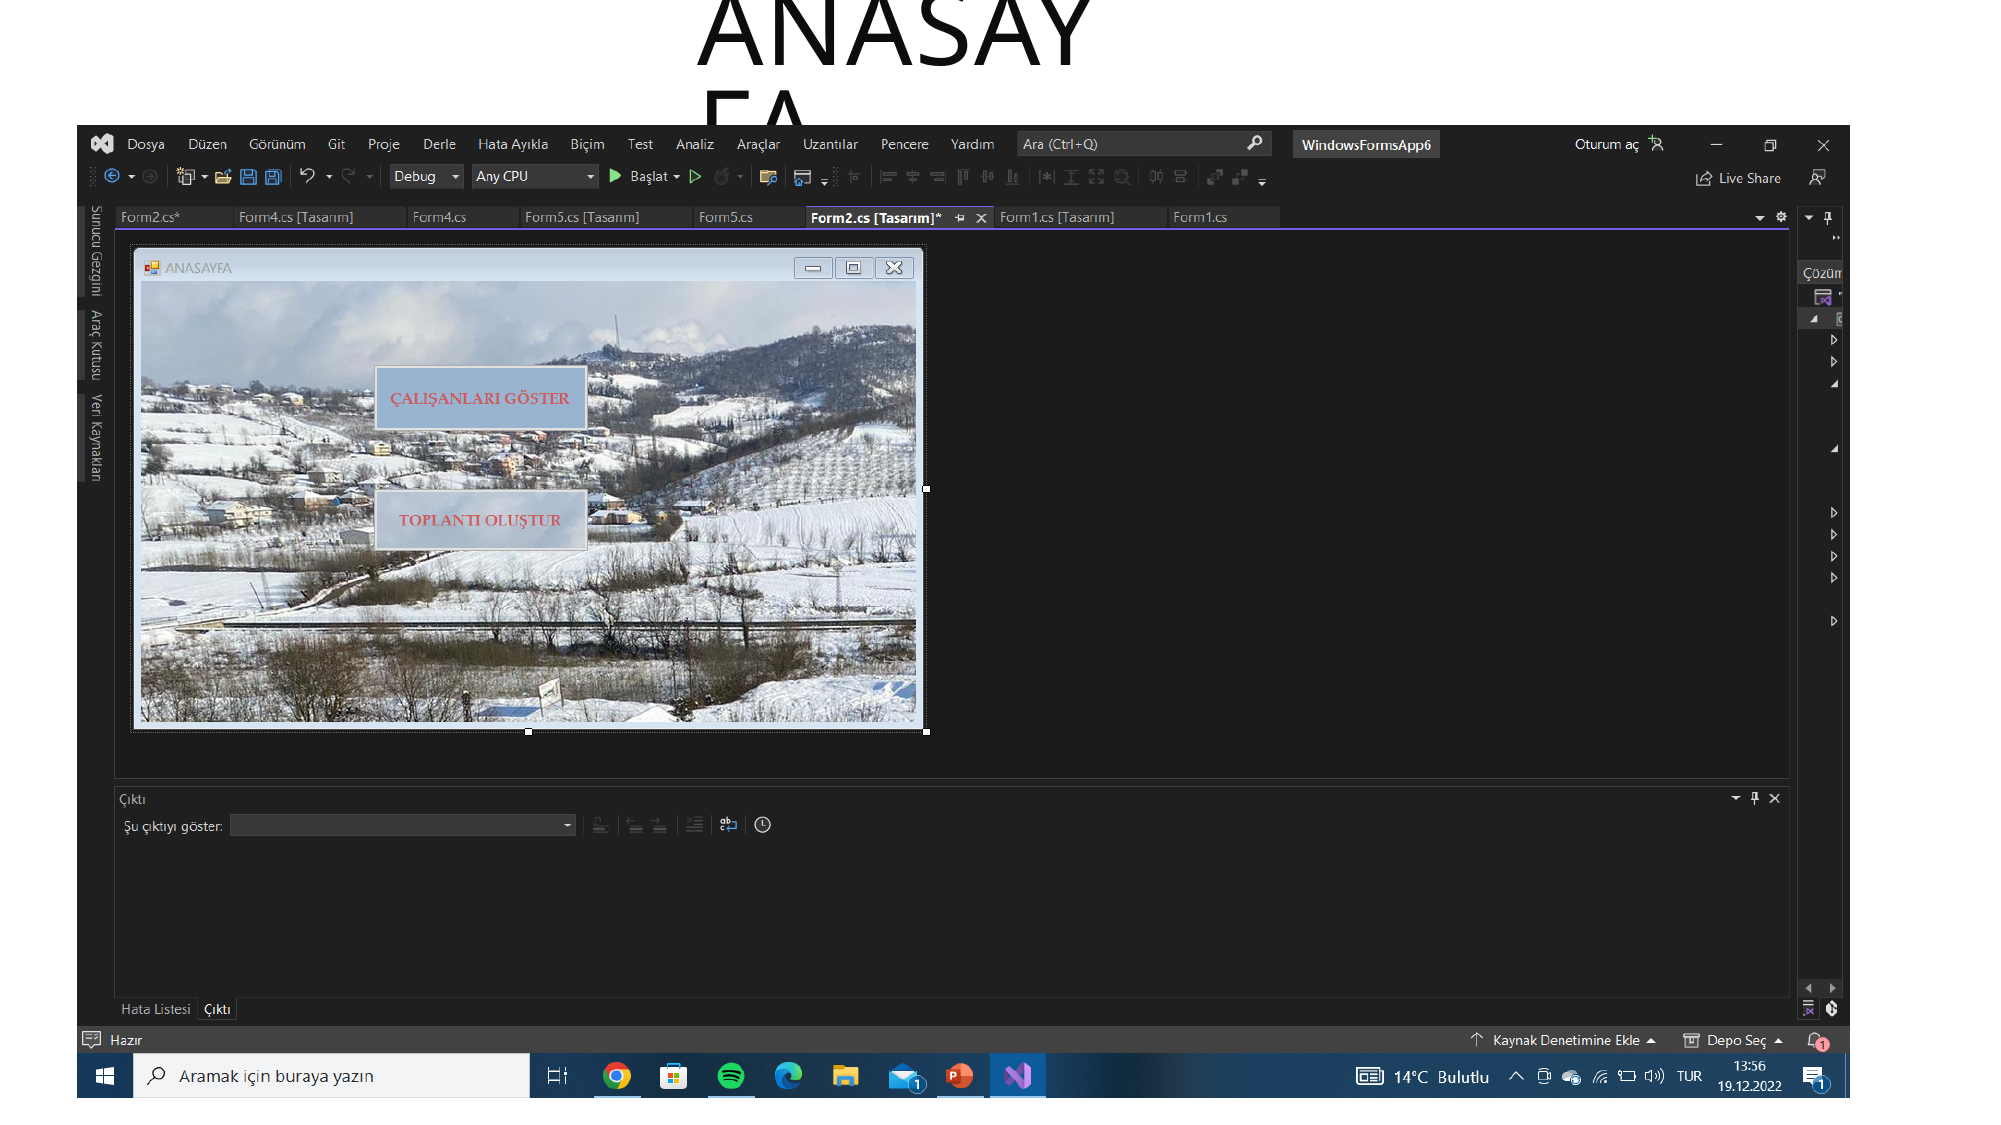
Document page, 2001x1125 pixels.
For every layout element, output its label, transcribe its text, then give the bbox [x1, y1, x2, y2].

title ANASAYFA [682, 14, 1147, 120]
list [76, 124, 1850, 1098]
